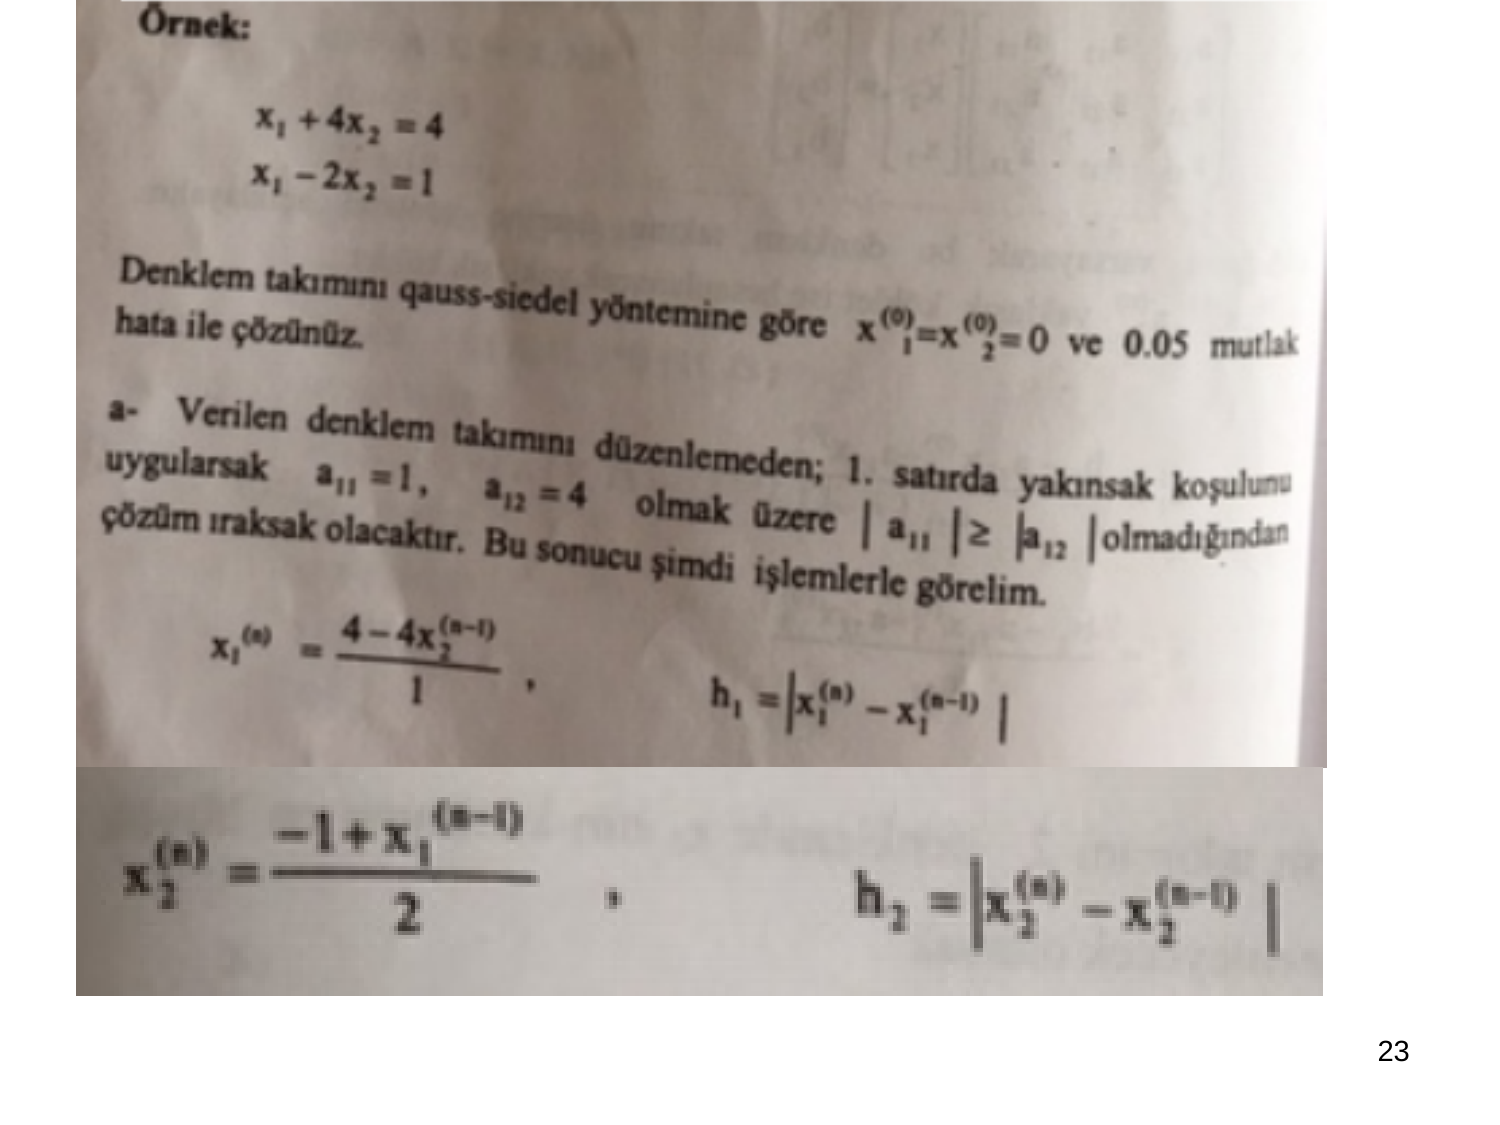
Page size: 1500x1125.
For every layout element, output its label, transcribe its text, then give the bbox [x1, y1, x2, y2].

slide_number 23 [1074, 1024, 1426, 1103]
picture [76, 0, 1327, 996]
